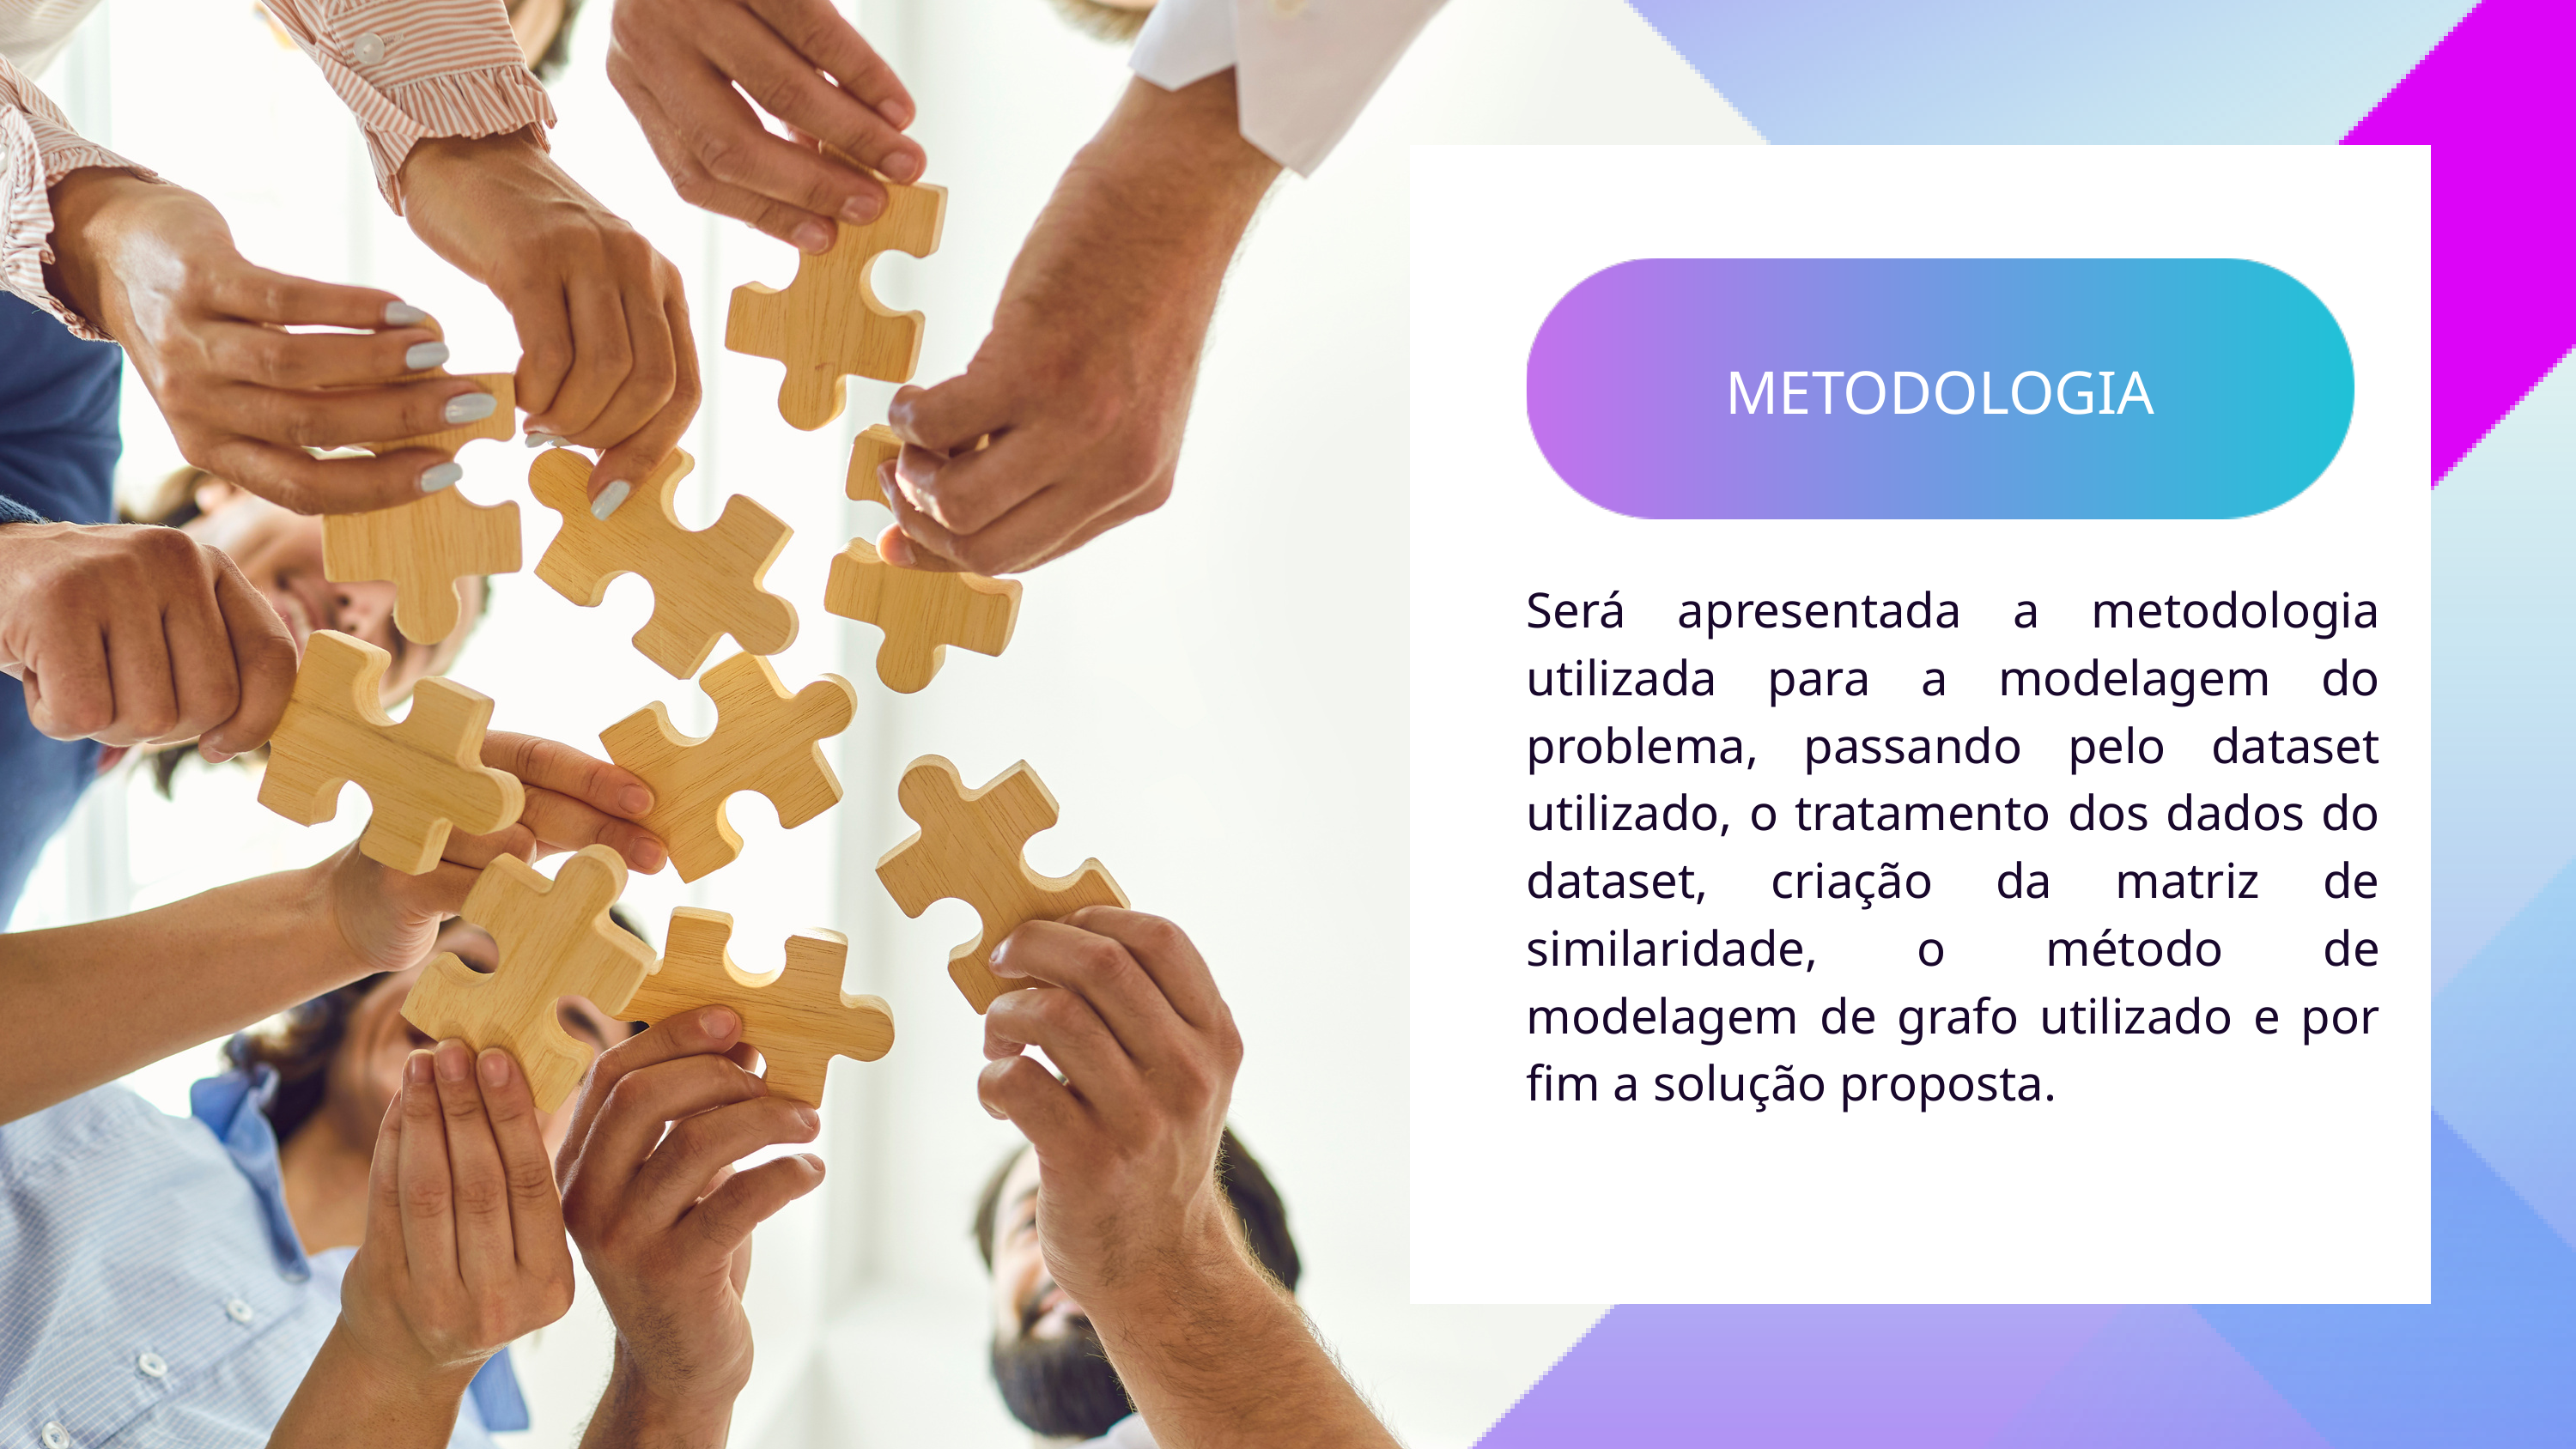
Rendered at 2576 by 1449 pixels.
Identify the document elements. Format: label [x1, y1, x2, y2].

text_box [0, 0, 1287, 1449]
text_box [1409, 144, 2432, 1304]
text_box [1287, 0, 2576, 1449]
